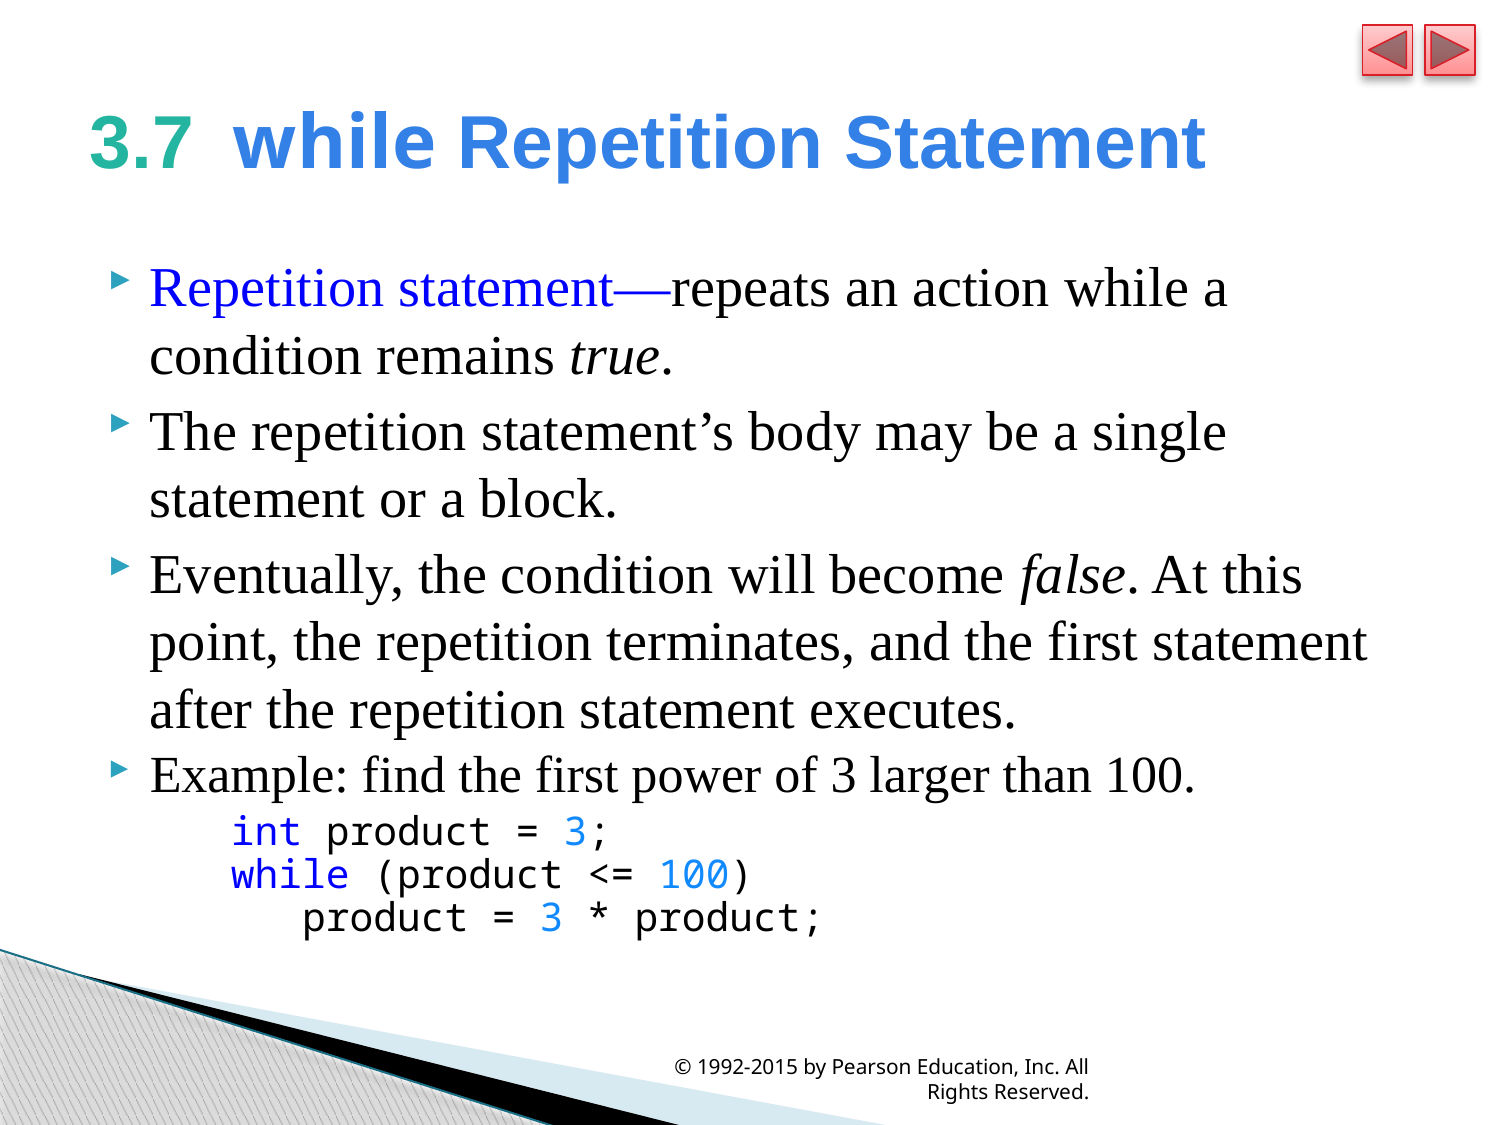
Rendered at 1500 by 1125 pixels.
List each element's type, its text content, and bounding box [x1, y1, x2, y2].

footer © 1992-2015 by Pearson Education, Inc. All Rights Reserved. [650, 1051, 1105, 1112]
title 3.7 while Repetition Statement [75, 45, 1425, 233]
list Repetition statement—repeats an action while a condition remains true. The repetition statement’s body may be a single statement or a block. Eventually, the condition will become false. At this point, the repetition terminates, and the first statement after the repetition statement executes. Example: find the first power of 3 larger than 100. int product = 3; while (product <= 100) product = 3 * product; [75, 242, 1425, 986]
